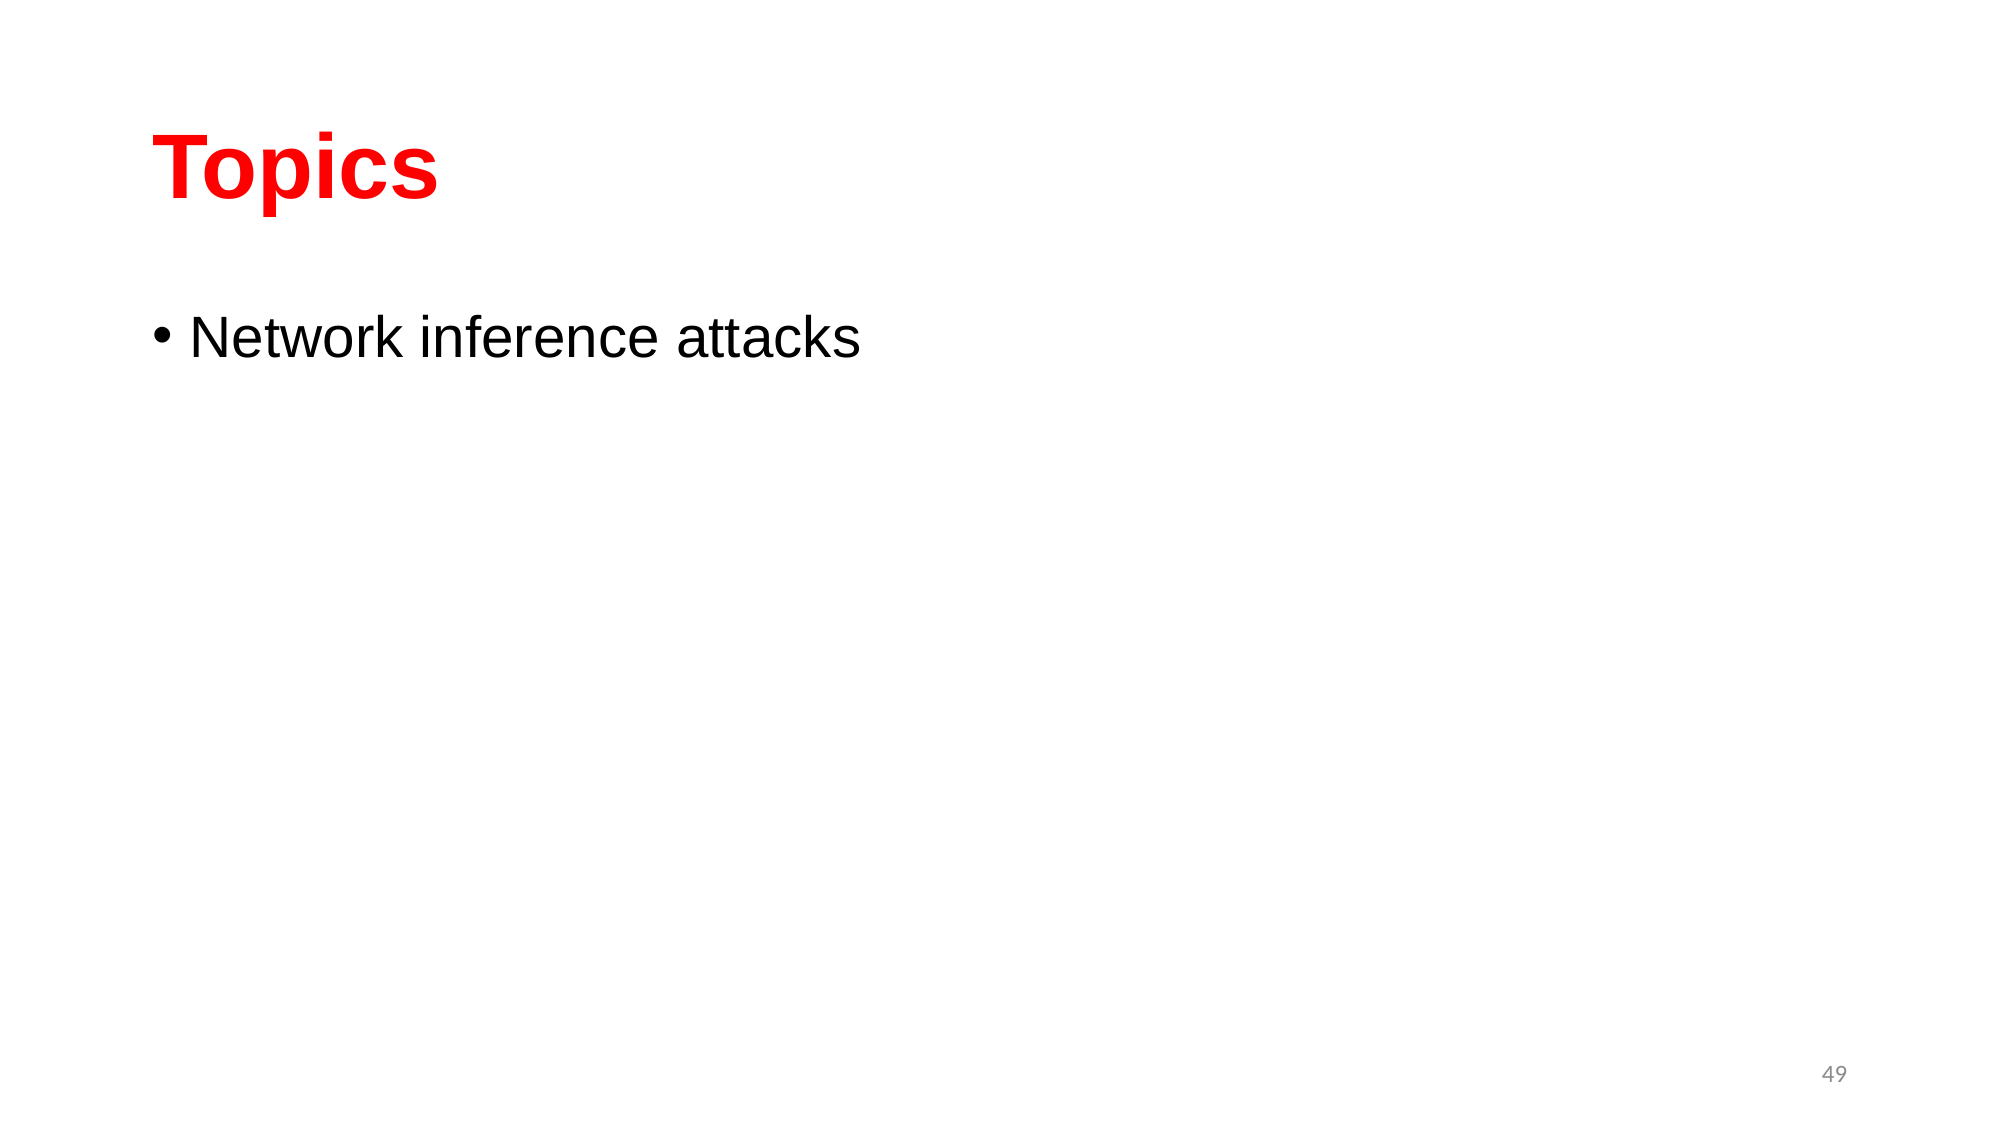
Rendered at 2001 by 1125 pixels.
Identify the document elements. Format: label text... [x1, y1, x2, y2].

slide_number 49 [1412, 1042, 1863, 1103]
title Topics [137, 59, 1863, 278]
list Network inference attacks [137, 299, 1863, 1062]
